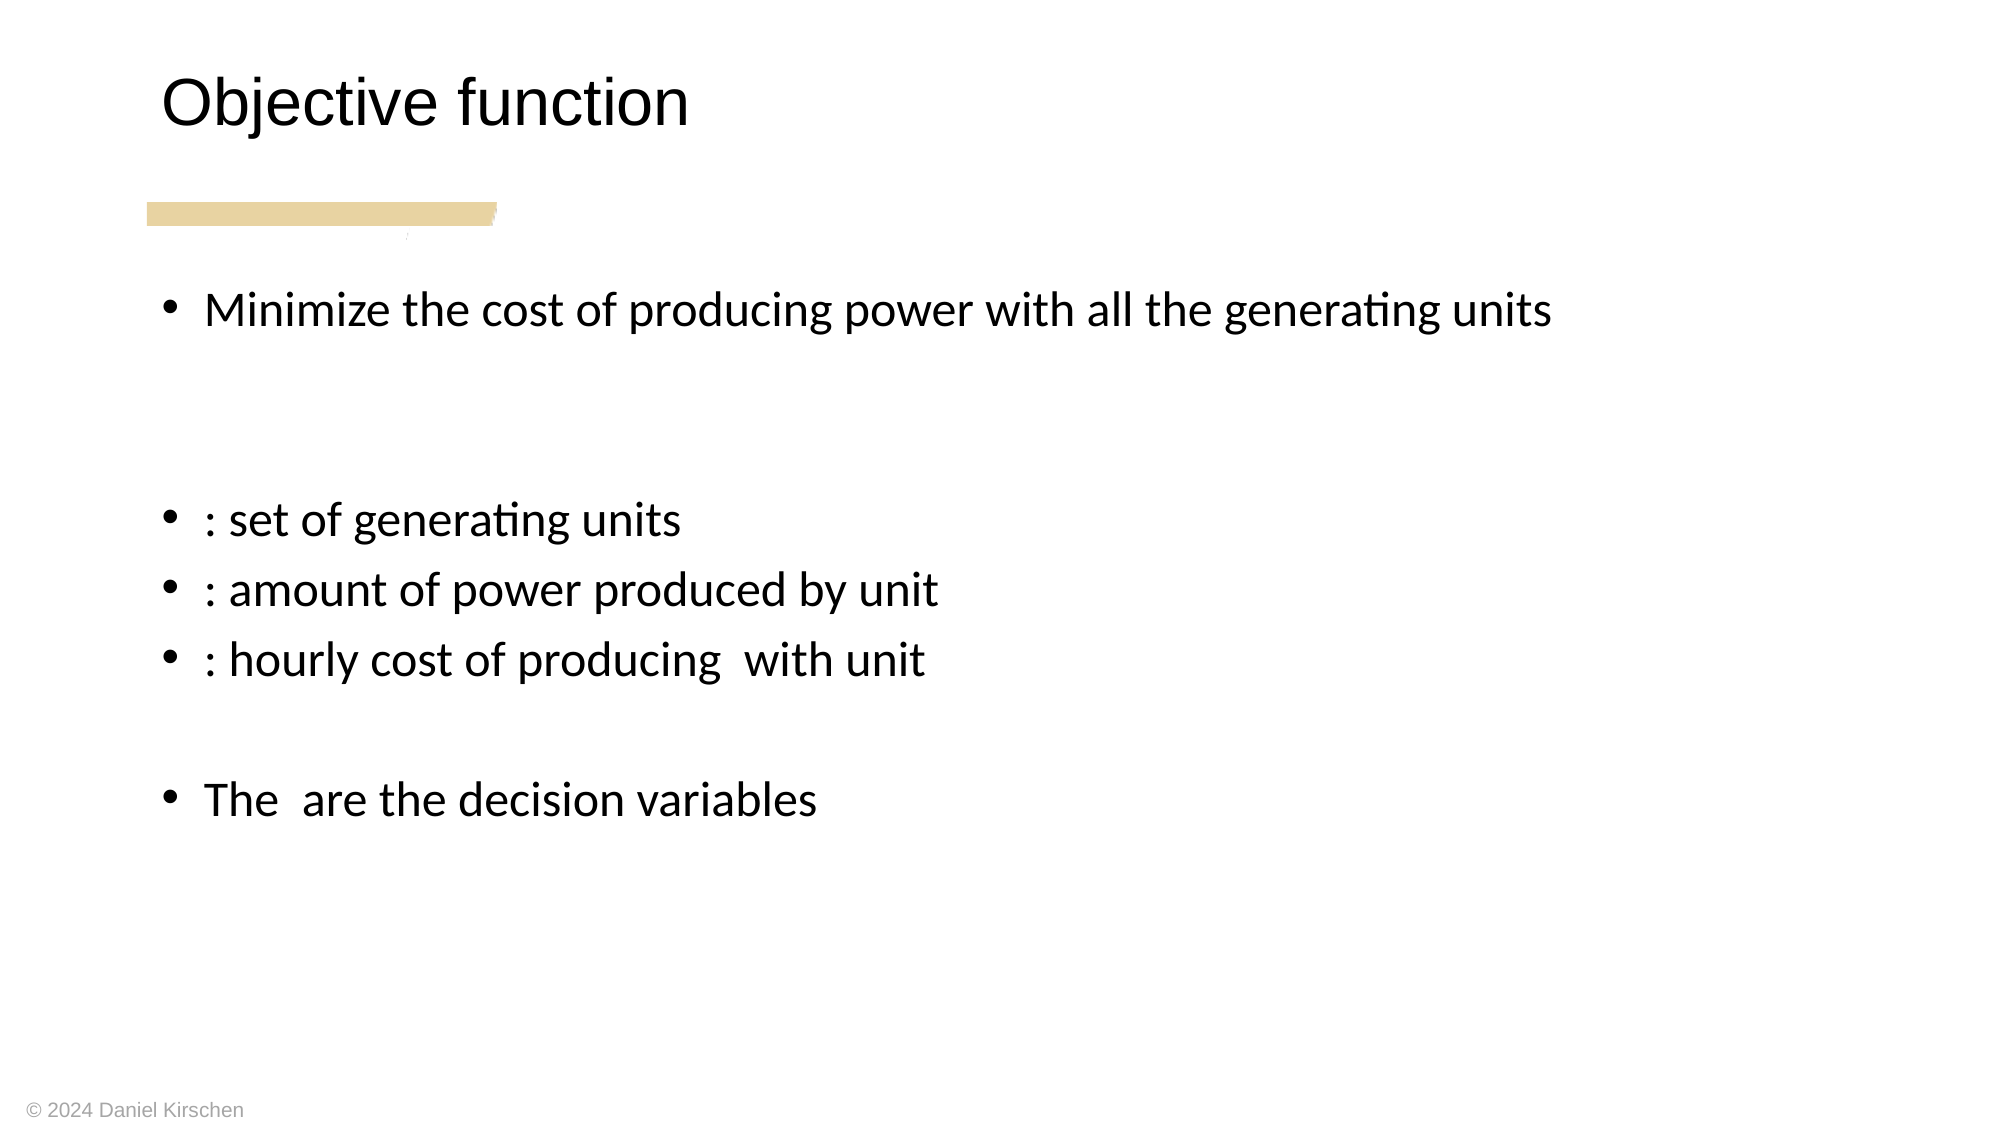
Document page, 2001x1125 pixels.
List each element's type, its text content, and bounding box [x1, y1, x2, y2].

list Objective function [146, 60, 1904, 169]
